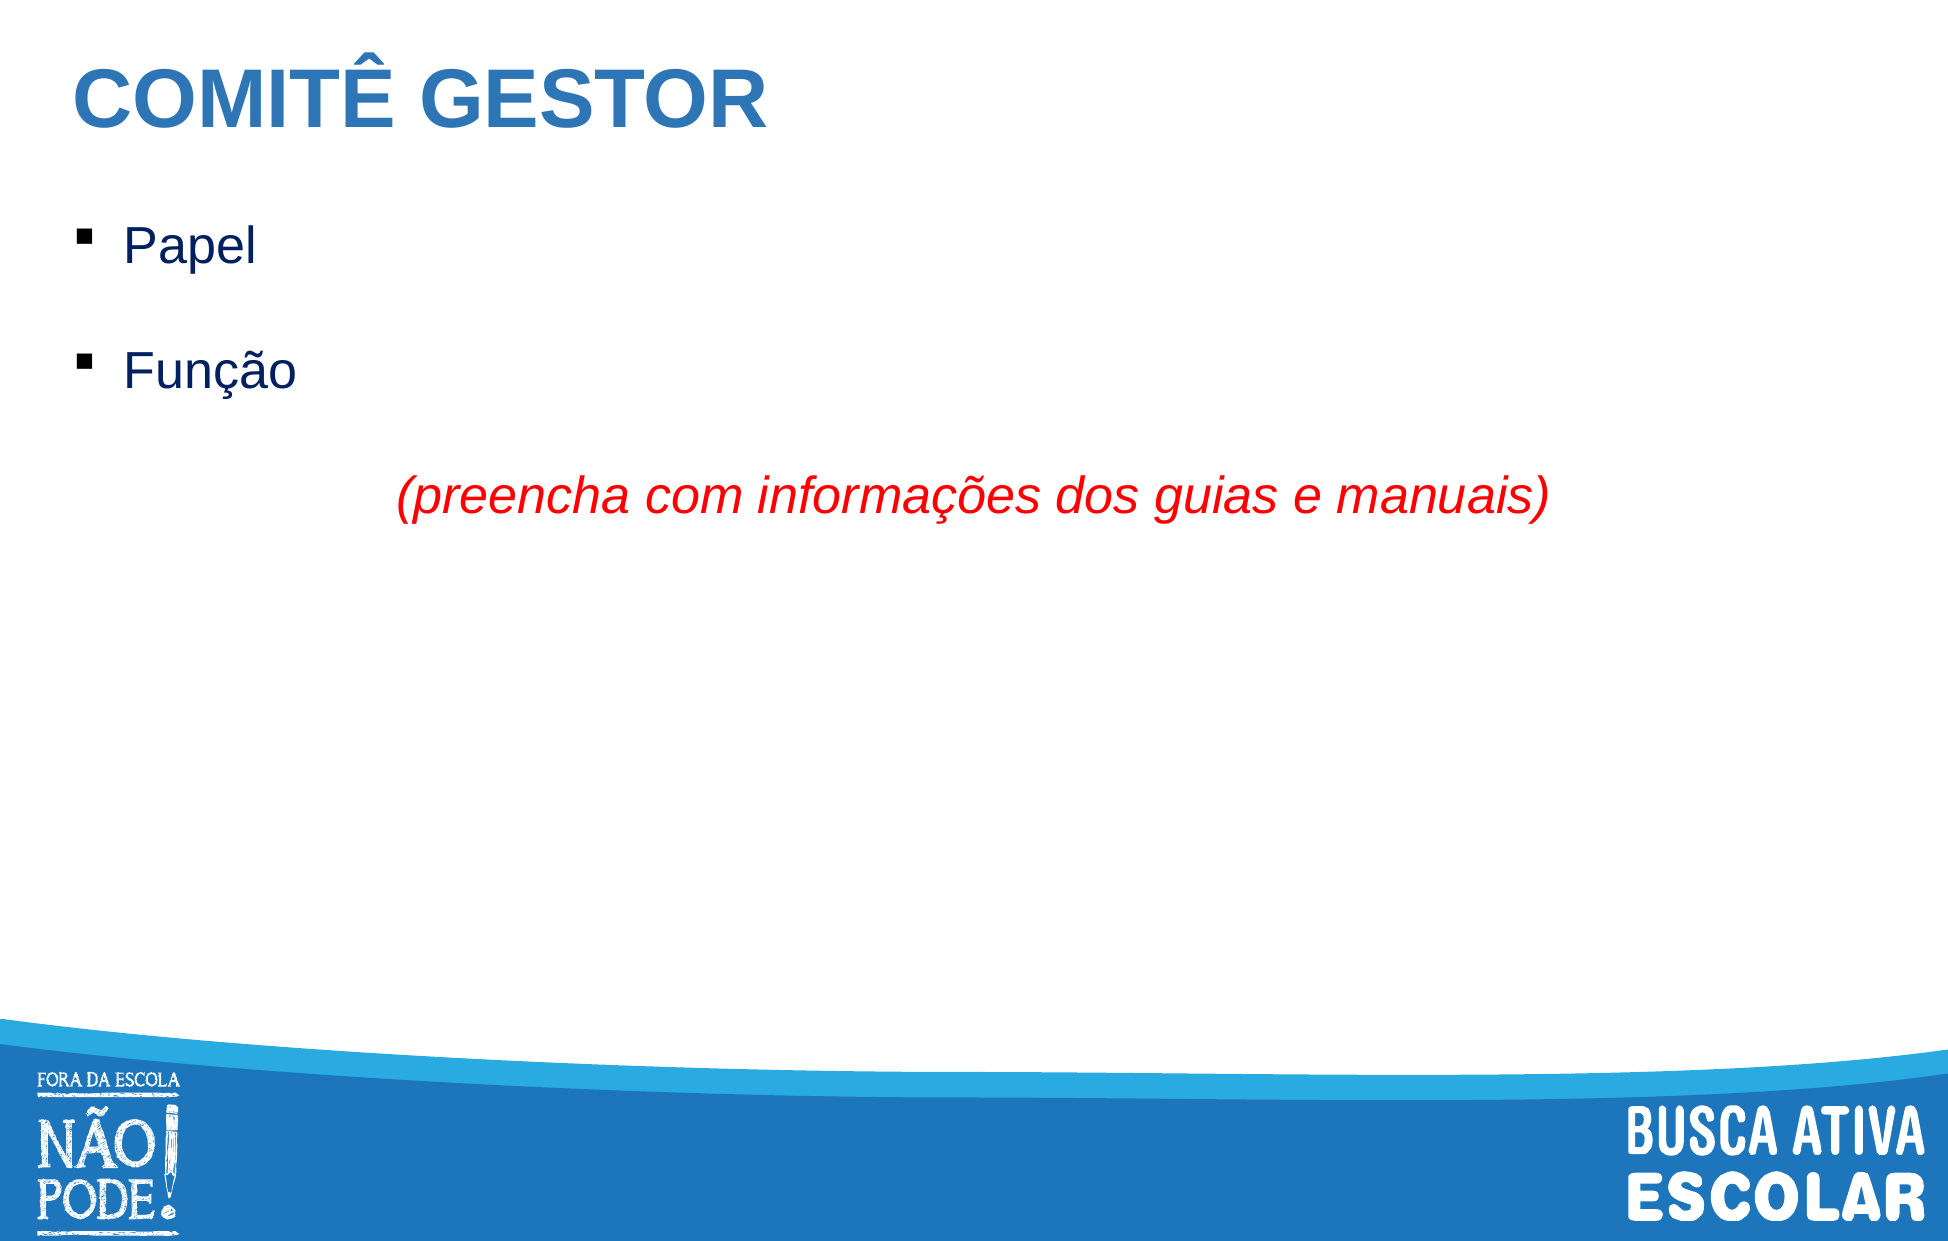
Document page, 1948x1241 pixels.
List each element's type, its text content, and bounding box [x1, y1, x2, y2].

list Papel Função (preencha com informações dos guias e manuais) [57, 196, 1891, 1102]
title COMITÊ GESTOR [57, 29, 1948, 160]
